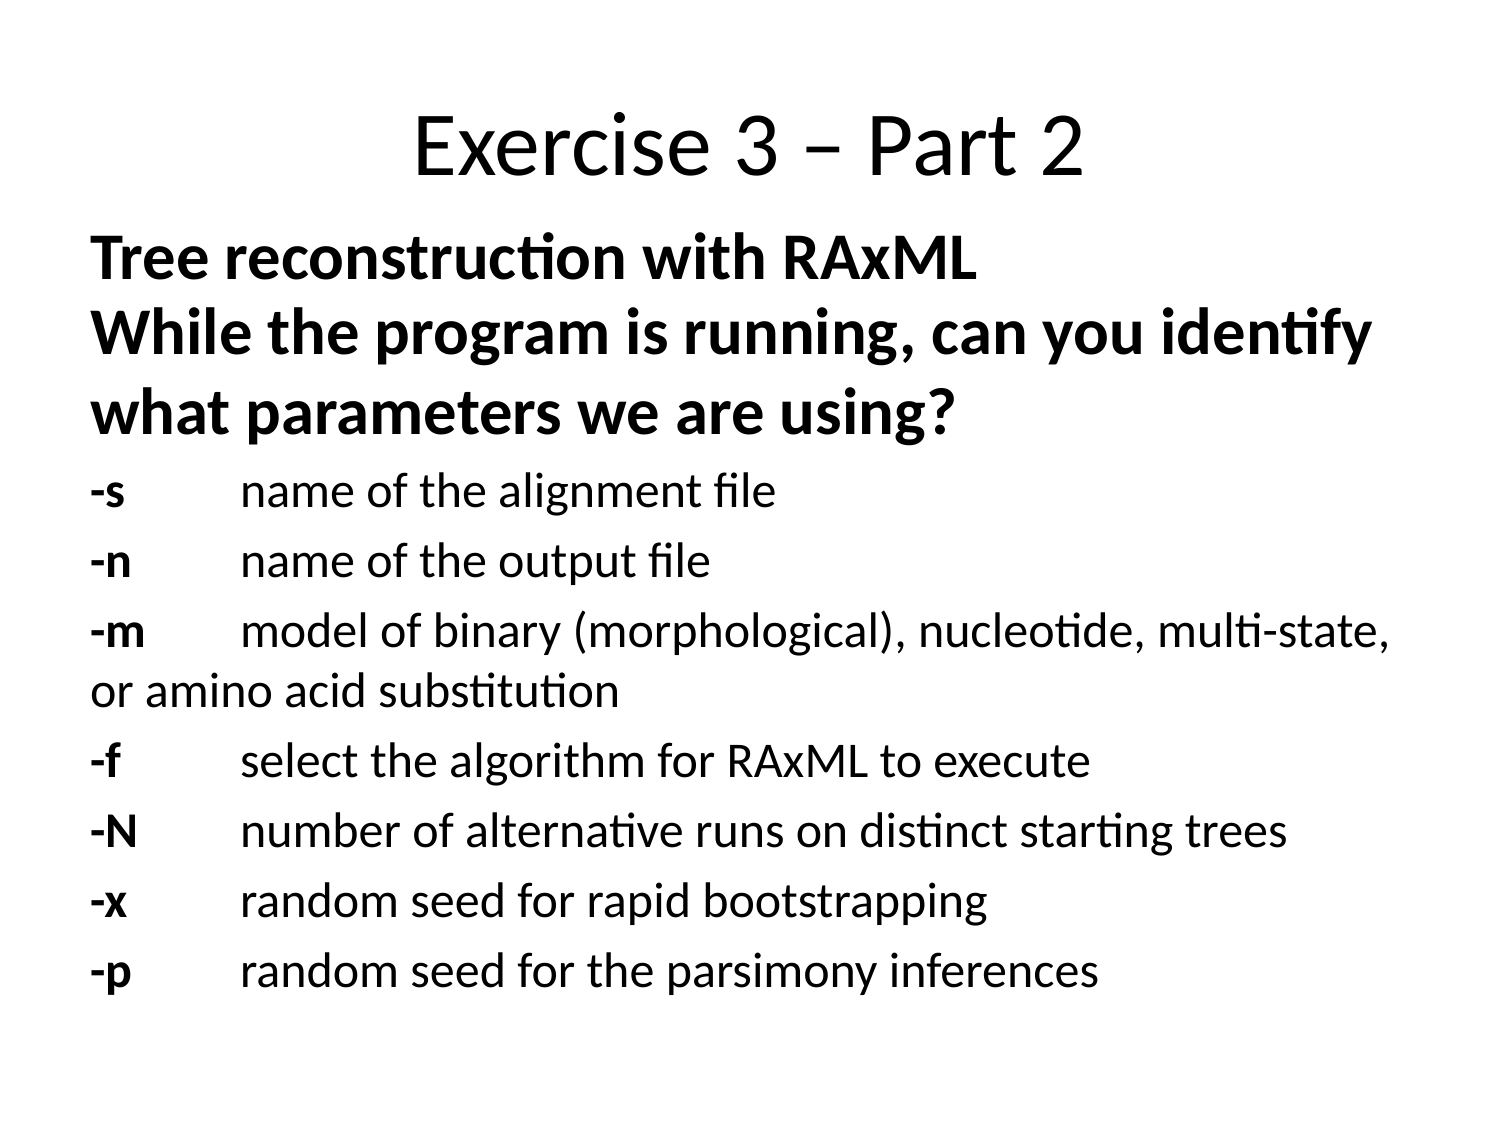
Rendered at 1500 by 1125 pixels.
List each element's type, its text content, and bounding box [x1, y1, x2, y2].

title Exercise 3 – Part 2 [75, 45, 1425, 204]
list While the program is running, can you identify what parameters we are using? -s name of the alignment file -n name of the output file -m model of binary (morphological), nucleotide, multi-state, or amino acid substitution -f select the algorithm for RAxML to execute -N number of alternative runs on distinct starting trees -x random seed for rapid bootstrapping -p random seed for the parsimony inferences [75, 300, 1425, 1023]
text_box Tree reconstruction with RAxML [74, 204, 1425, 300]
